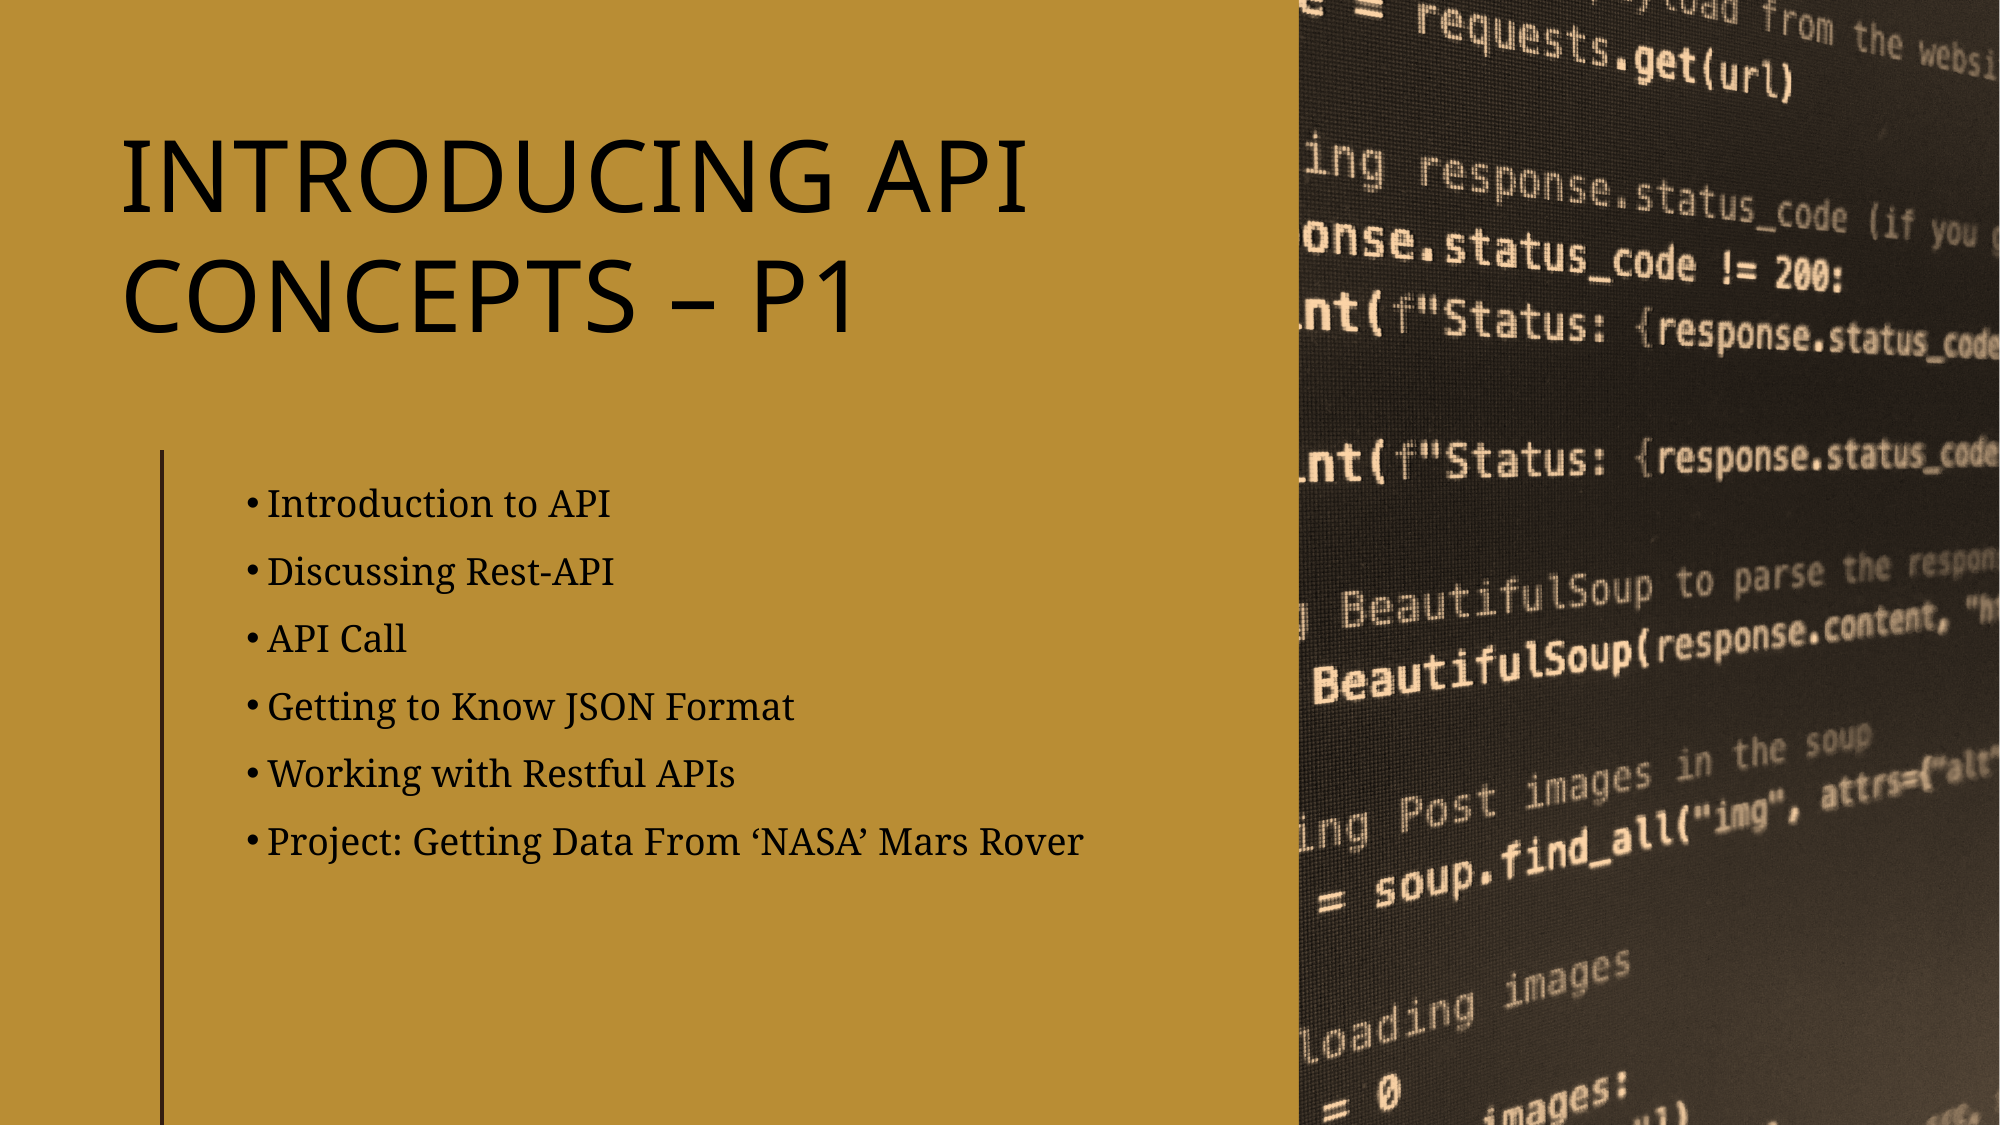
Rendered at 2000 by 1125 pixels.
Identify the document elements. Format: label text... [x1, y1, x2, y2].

list Introduction to API Discussing Rest-API API Call Getting to Know JSON Format Working with Restful APIs Project: Getting Data From ‘NASA’ Mars Rover [231, 450, 1230, 1000]
title Introducing API concepts – p1 [105, 104, 1230, 384]
picture [1298, 0, 2000, 1125]
